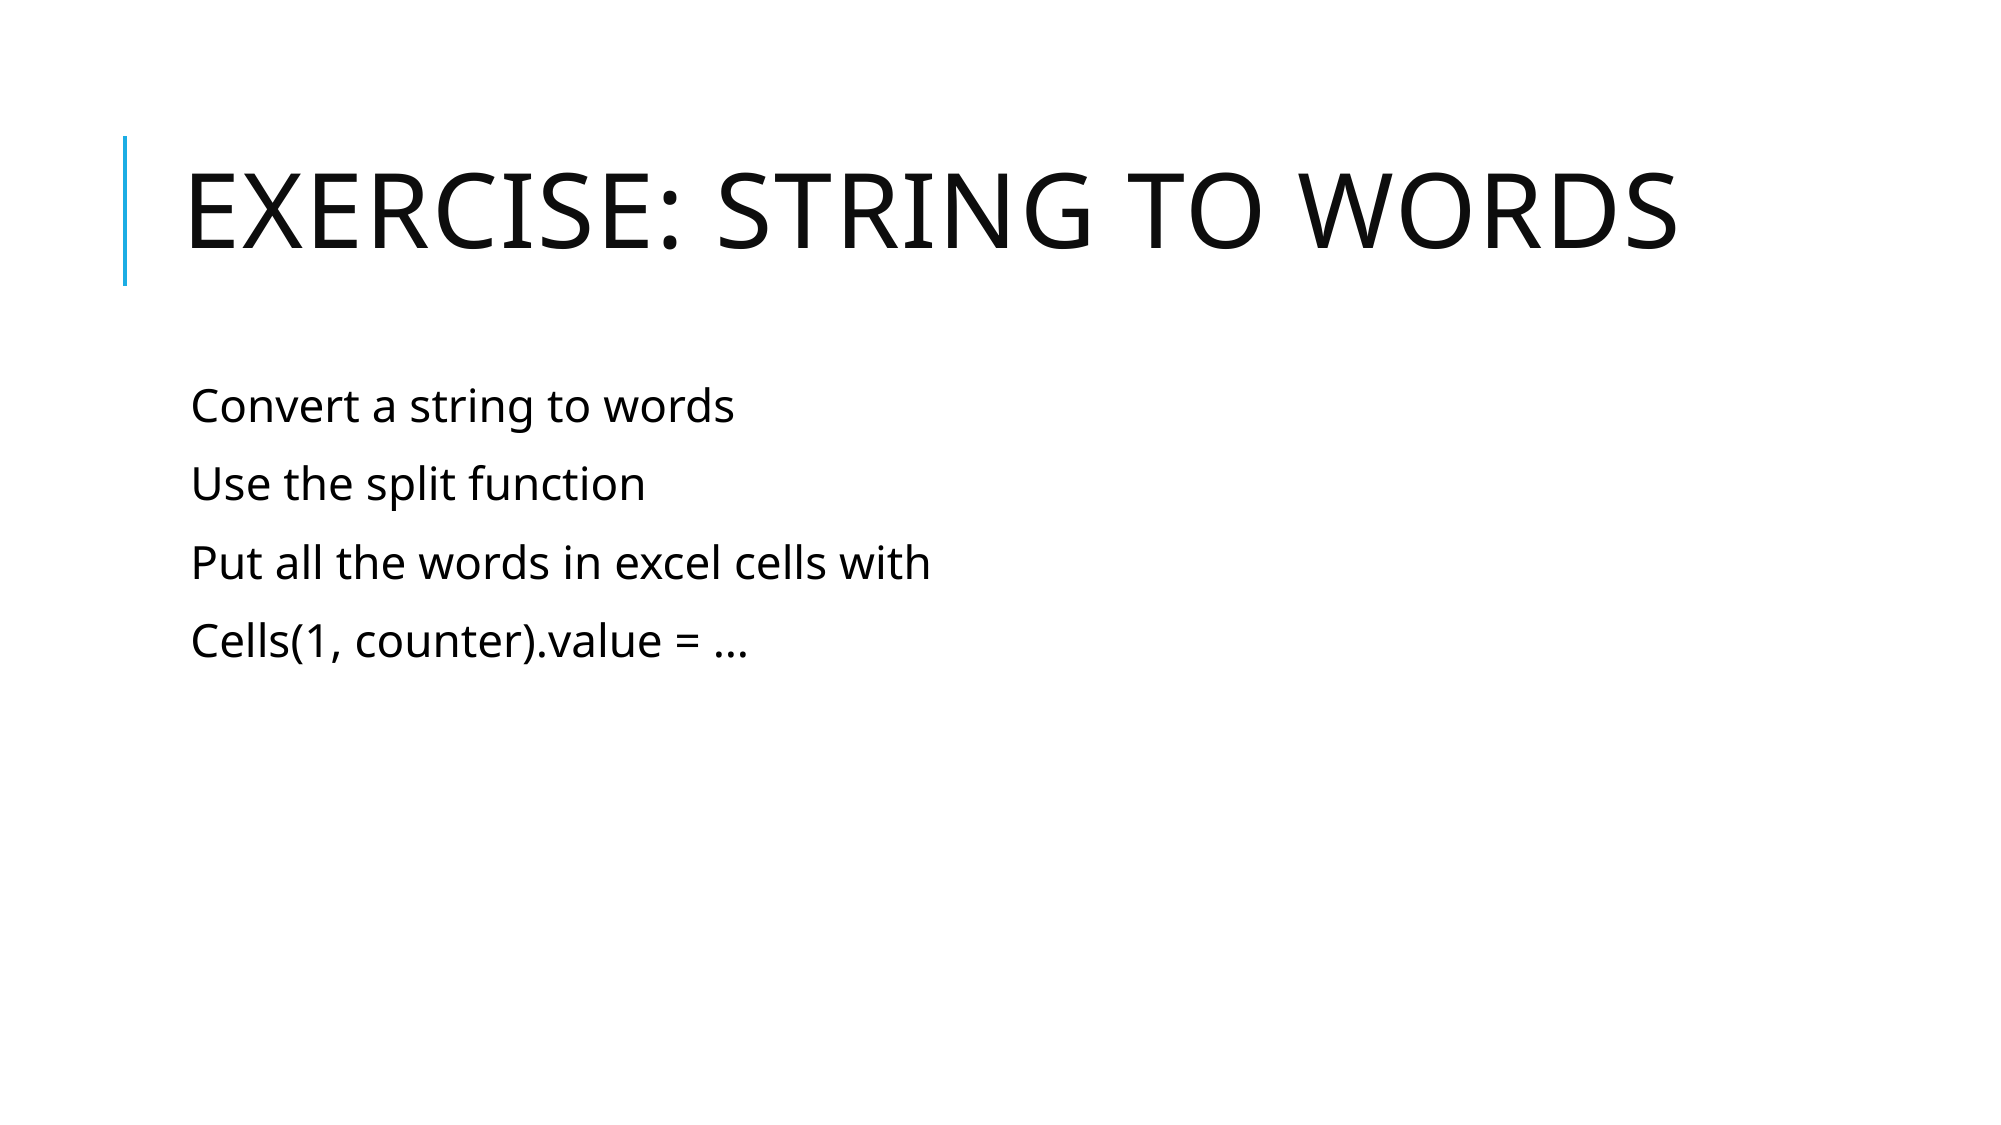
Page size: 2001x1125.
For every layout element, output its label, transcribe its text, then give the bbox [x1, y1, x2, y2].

title Exercise: string to words [168, 96, 1763, 342]
list Convert a string to words Use the split function Put all the words in excel cells with Cells(1, counter).value = … [168, 375, 1763, 1035]
